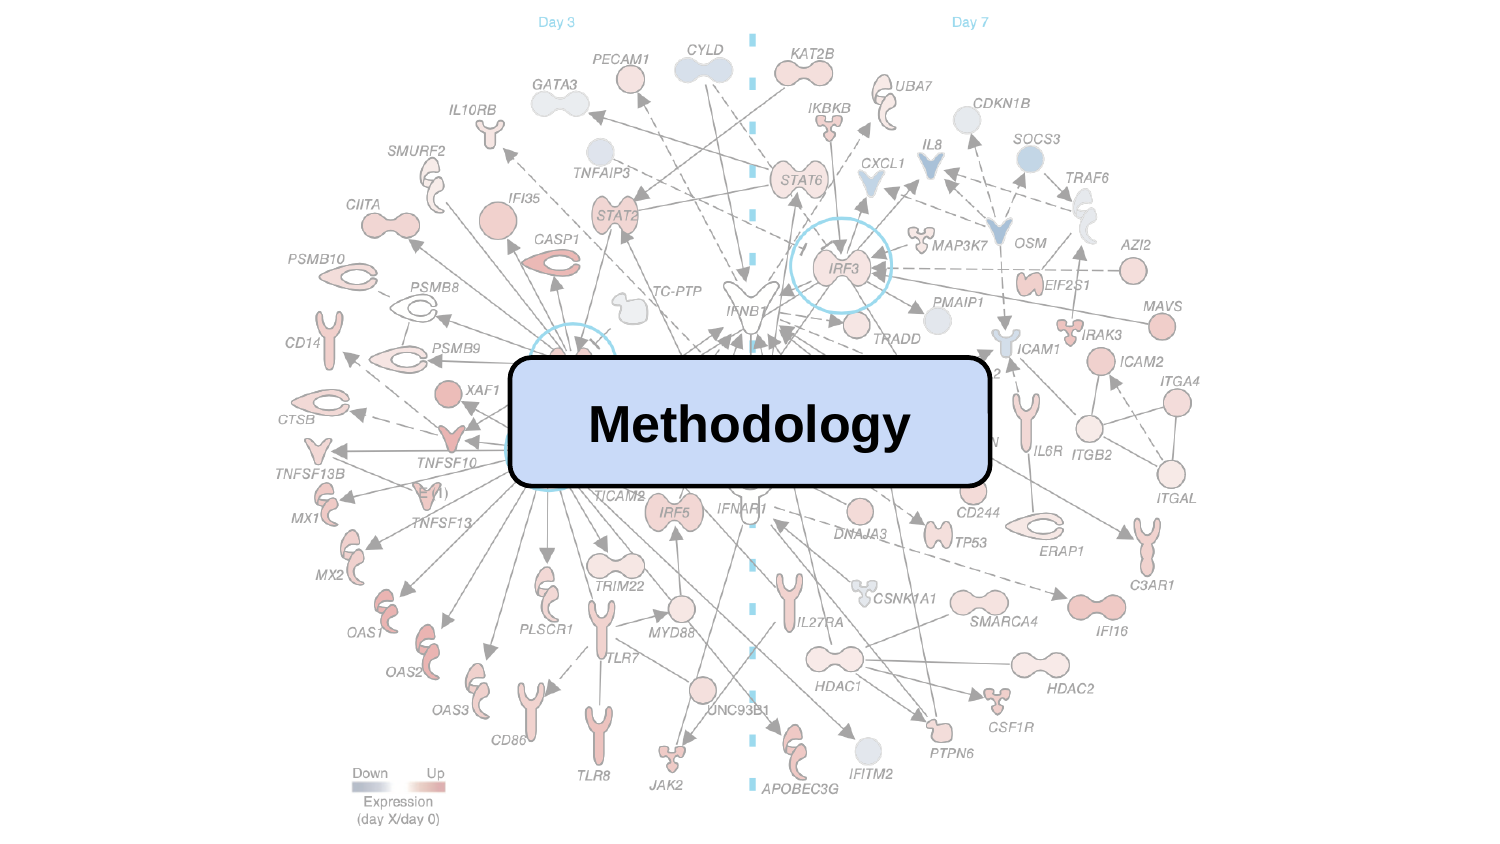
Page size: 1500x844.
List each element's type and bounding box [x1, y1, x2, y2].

picture [258, 0, 1242, 844]
